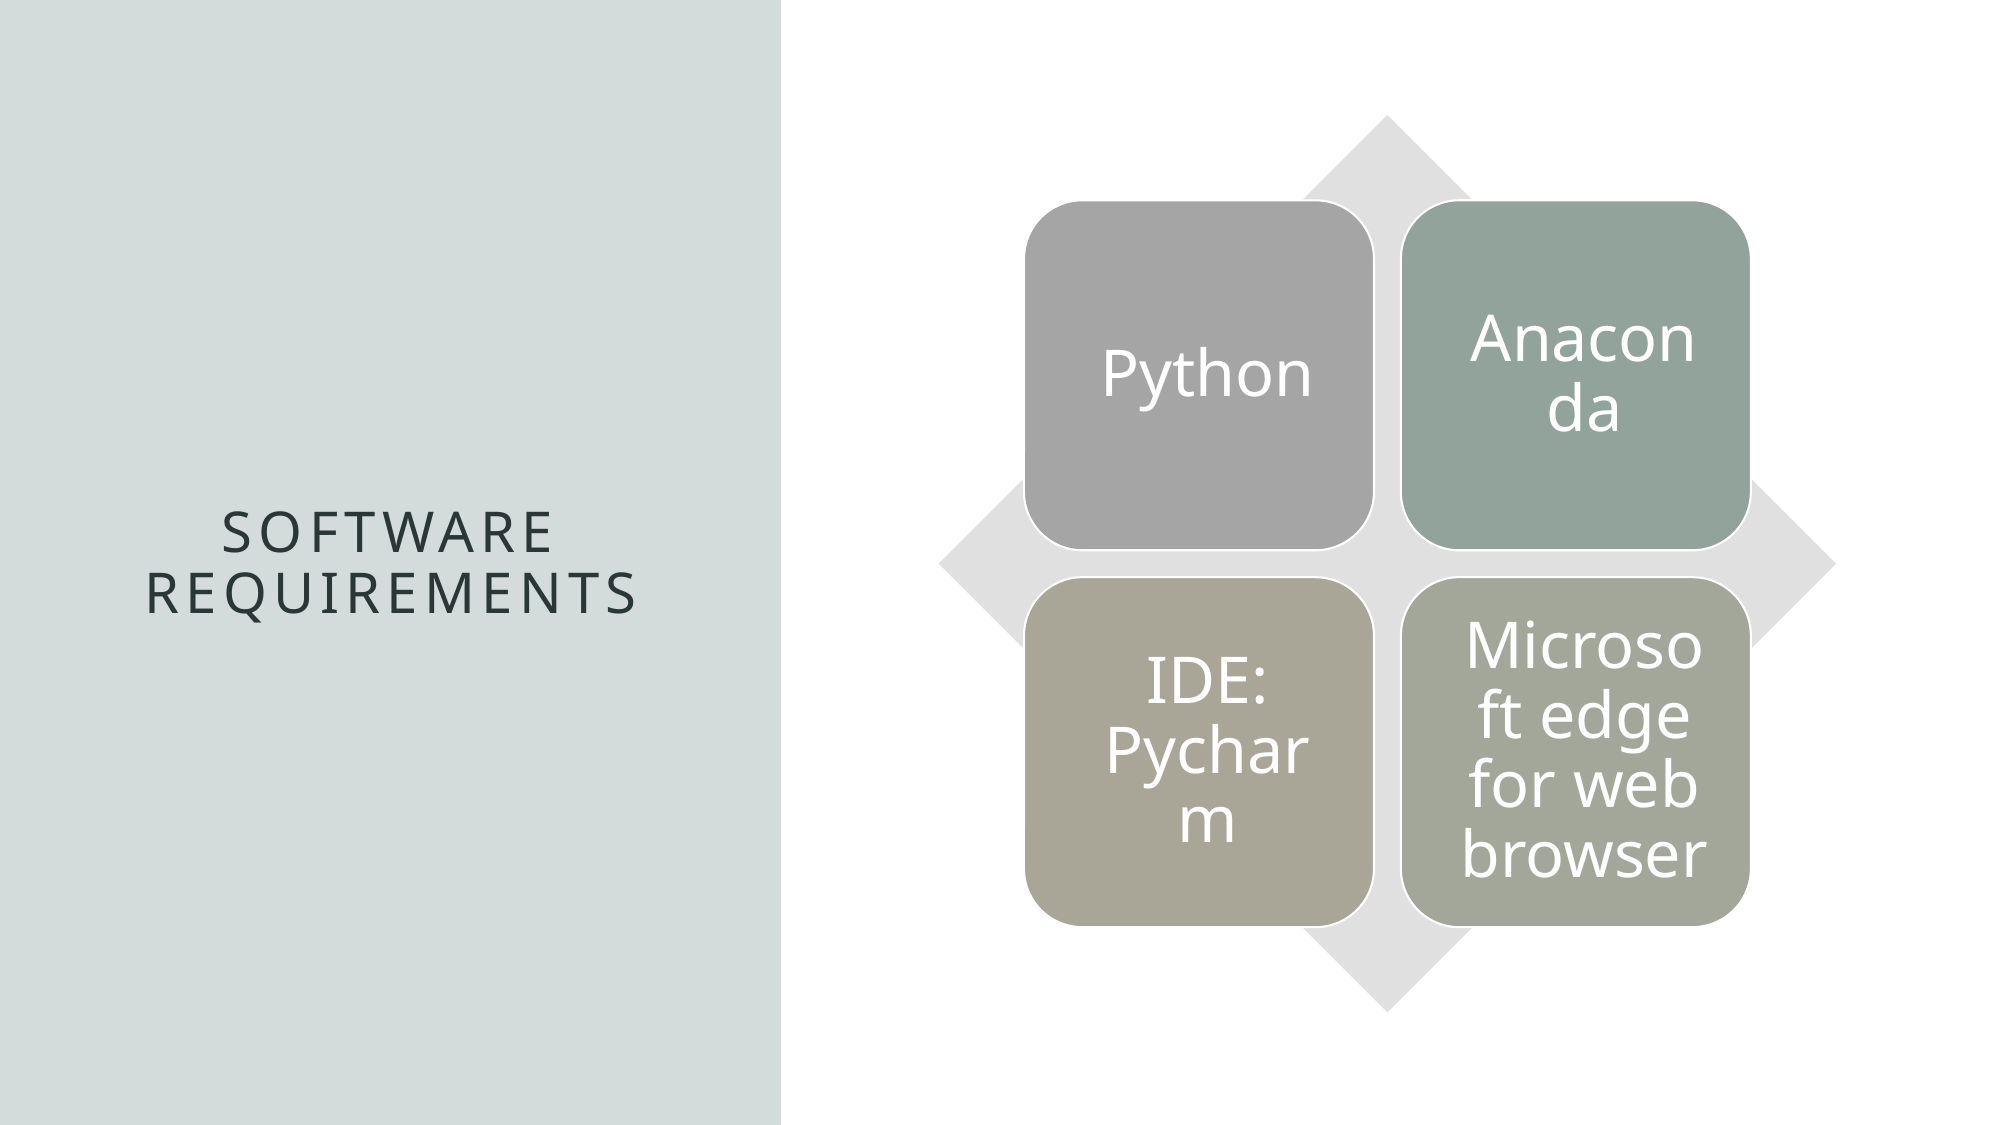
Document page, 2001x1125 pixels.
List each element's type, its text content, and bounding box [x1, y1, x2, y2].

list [887, 115, 1888, 1013]
title Software requirements [112, 114, 669, 1015]
text_box [0, 0, 782, 1125]
